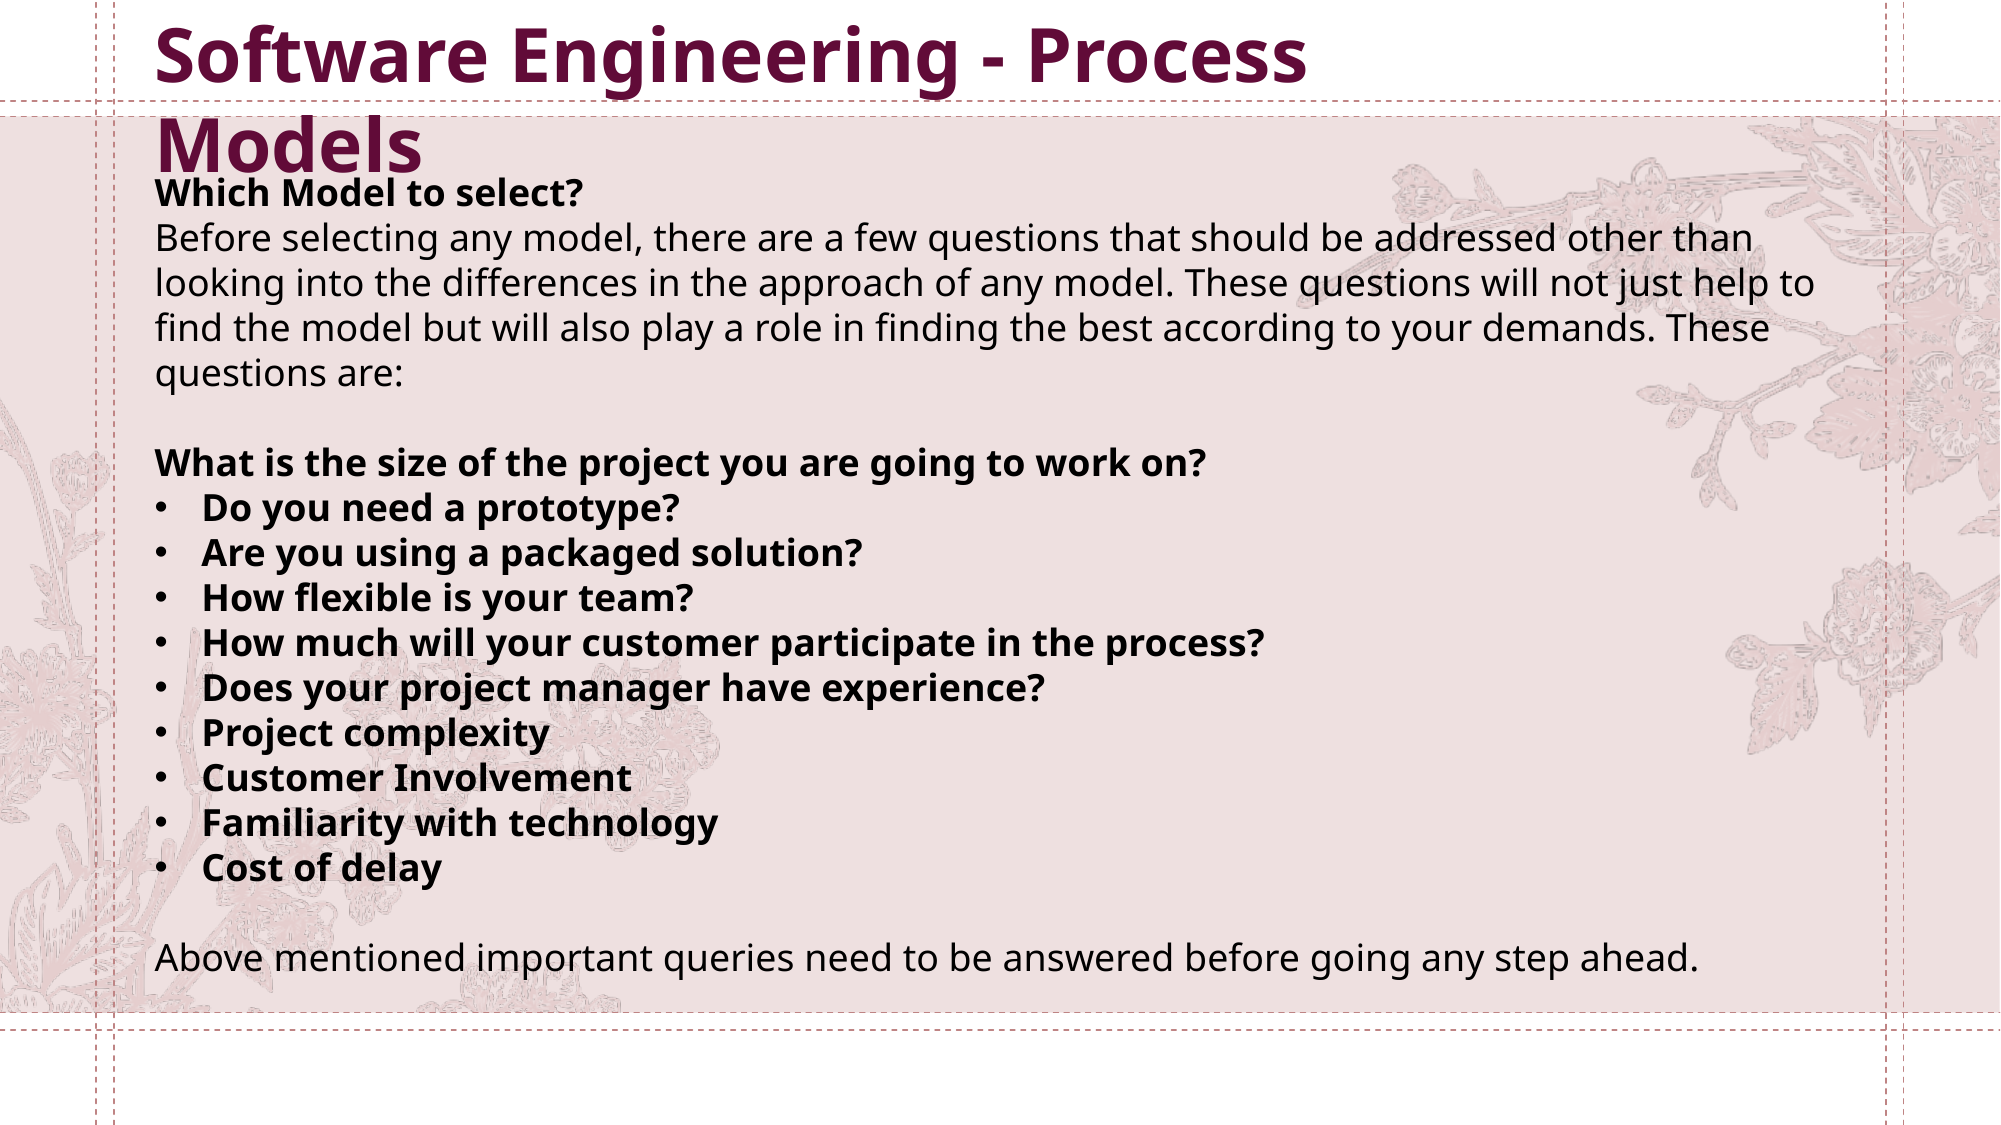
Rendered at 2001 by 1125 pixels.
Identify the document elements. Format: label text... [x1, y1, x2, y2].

text_box Software Engineering - Process Models [139, 0, 1462, 161]
picture [0, 297, 139, 1013]
picture [1462, 116, 2000, 873]
text_box Which Model to select? Before selecting any model, there are a few questions that should be addressed other than looking into the differences in the approach of any model. These questions will not just help to find the model but will also play a role in finding the best according to your demands. These questions are: What is the size of the project you are going to work on? Do you need a prototype? Are you using a packaged solution? How flexible is your team? How much will your customer participate in the process? Does your project manager have experience? Project complexity Customer Involvement Familiarity with technology Cost of delay Above mentioned important queries need to be answered before going any step ahead. [139, 161, 1871, 1035]
